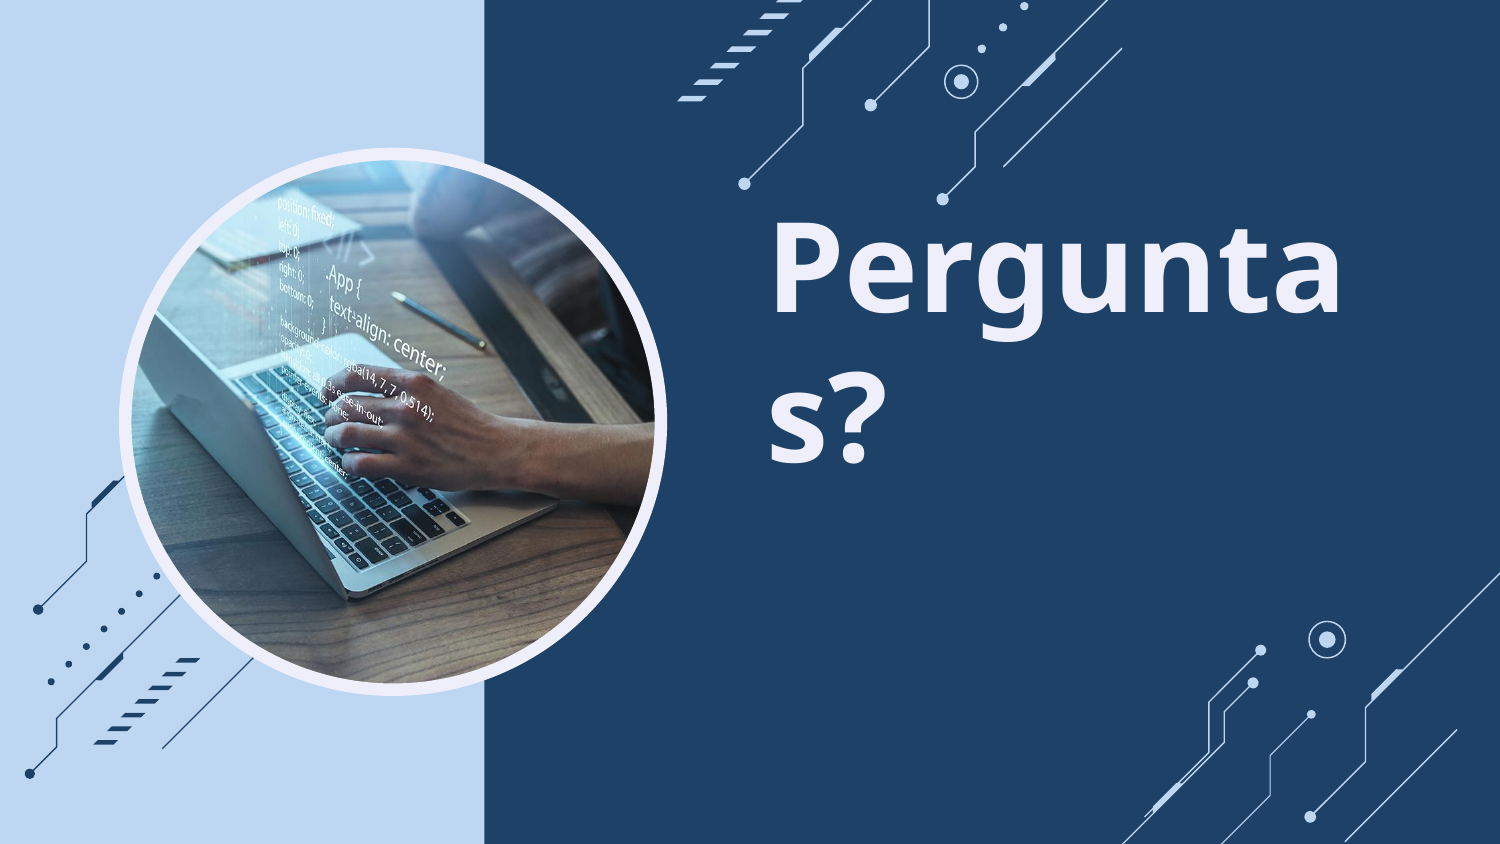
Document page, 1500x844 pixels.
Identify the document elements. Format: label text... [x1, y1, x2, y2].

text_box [943, 64, 985, 100]
text_box [998, 23, 1008, 32]
text_box [864, 0, 930, 112]
text_box [977, 44, 986, 54]
text_box [936, 0, 1109, 206]
text_box [738, 110, 804, 190]
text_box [22, 388, 262, 780]
picture [124, 153, 662, 690]
text_box [812, 0, 873, 61]
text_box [676, 0, 807, 102]
title Perguntas? [750, 341, 1406, 503]
text_box [1020, 1, 1029, 11]
text_box [0, 0, 485, 844]
